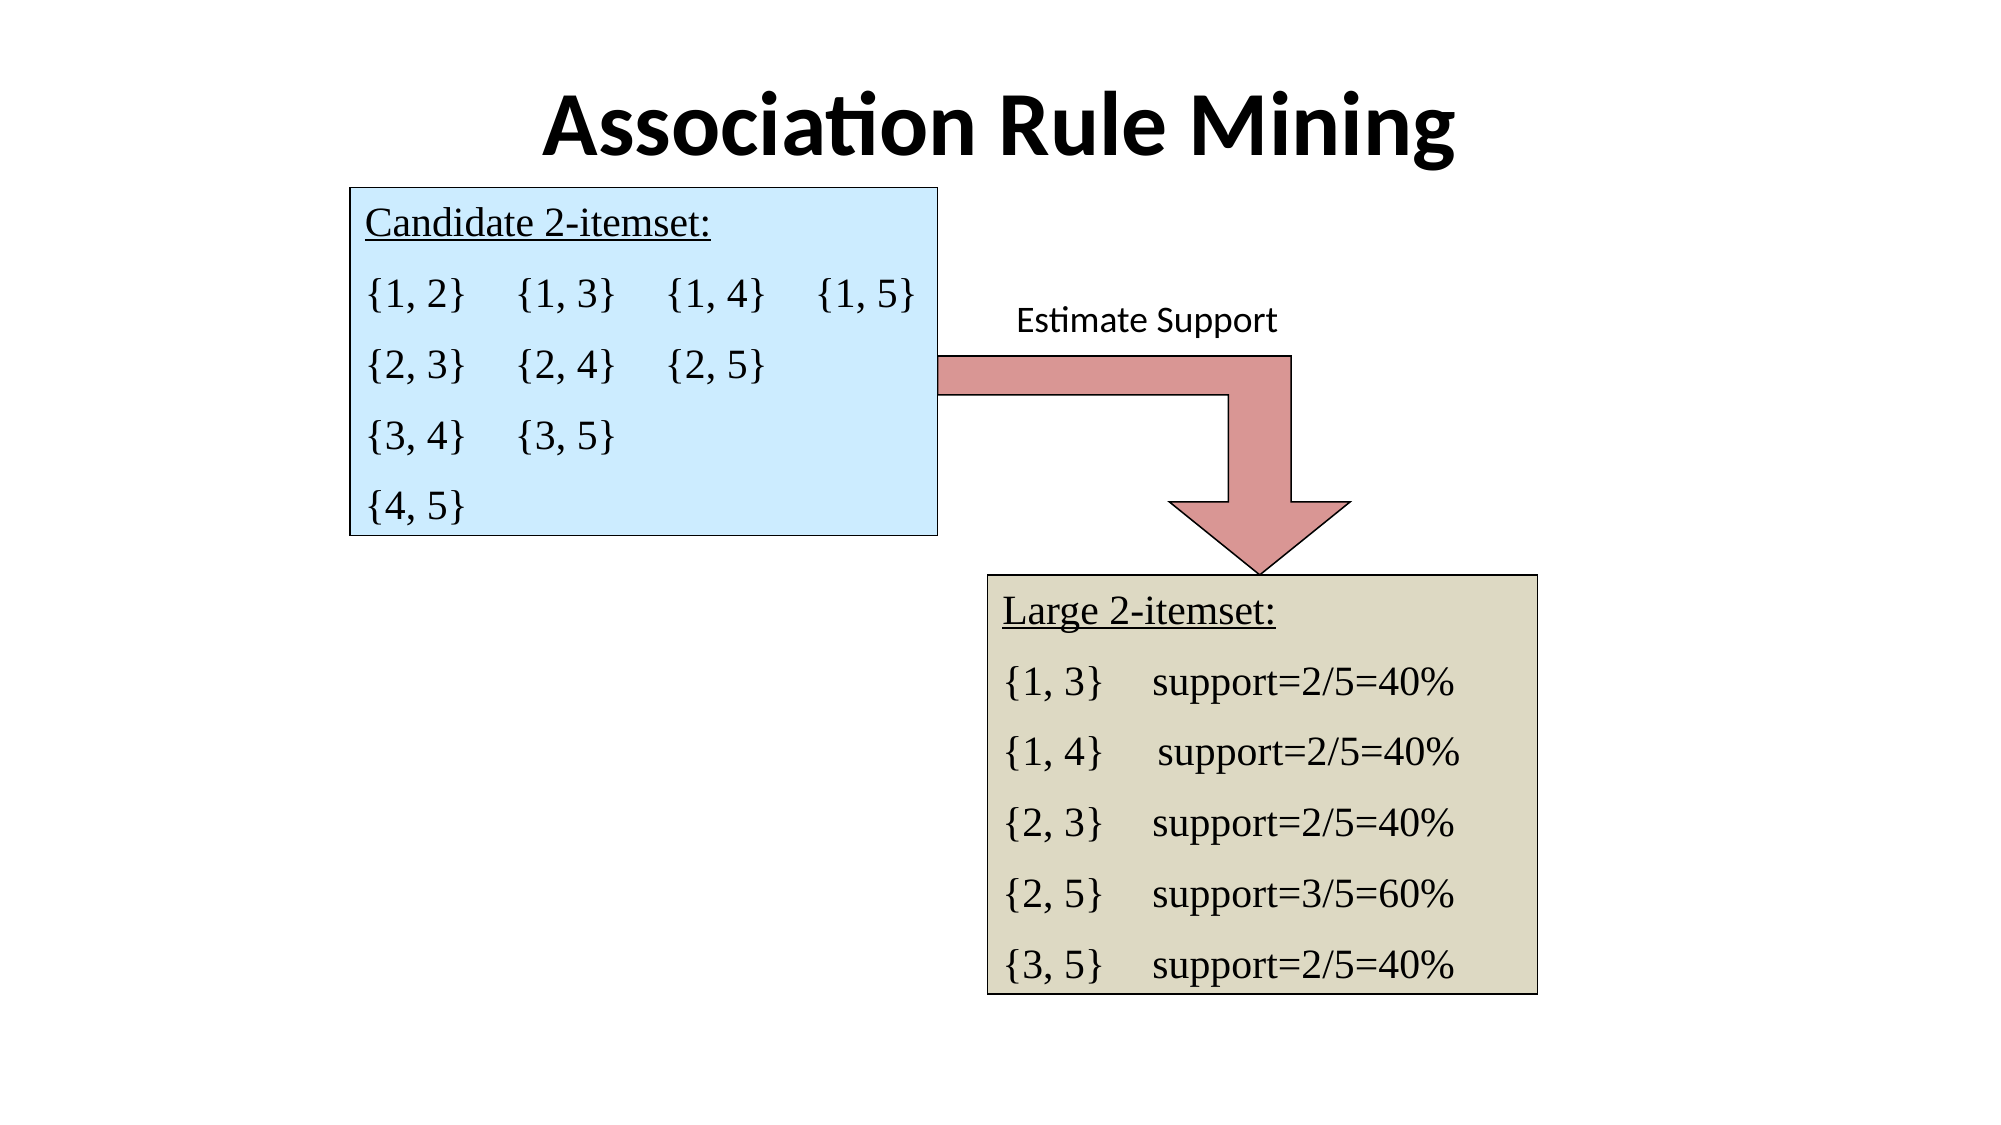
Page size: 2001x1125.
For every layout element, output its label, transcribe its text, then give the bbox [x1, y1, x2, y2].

text_box Estimate Support [1001, 287, 1294, 348]
title Association Rule Mining [324, 24, 1675, 213]
text_box Large 2-itemset: {1, 3} support=2/5=40% {1, 4} support=2/5=40% {2, 3} support=2/5=40% {2, 5} support=3/5=60% {3, 5} support=2/5=40% [987, 575, 1538, 995]
text_box [938, 355, 1351, 575]
text_box Candidate 2-itemset: {1, 2} {1, 3} {1, 4} {1, 5} {2, 3} {2, 4} {2, 5} {3, 4} {3, 5} {4, 5} [349, 187, 938, 536]
